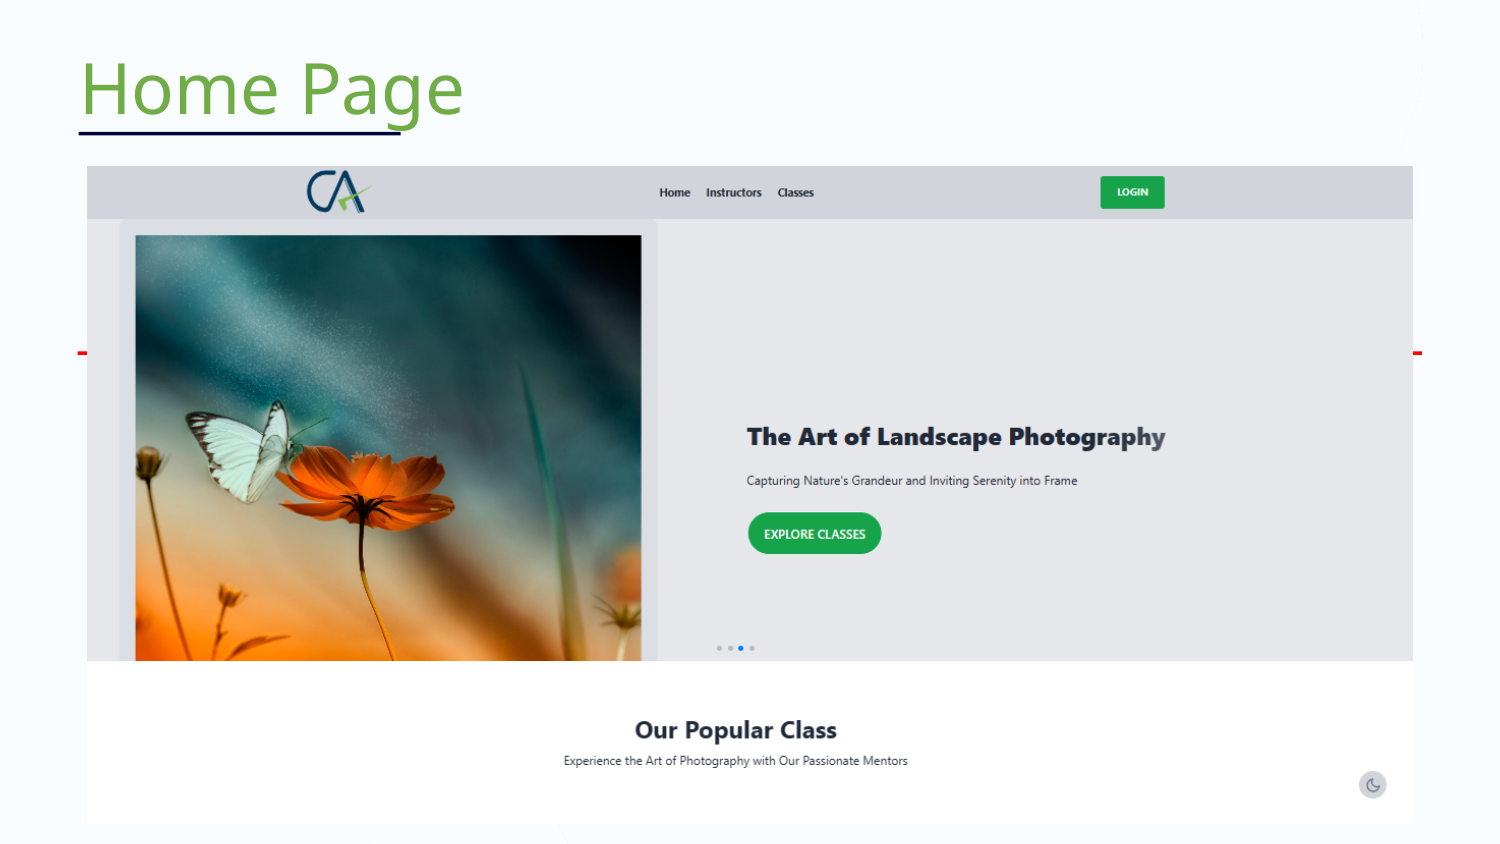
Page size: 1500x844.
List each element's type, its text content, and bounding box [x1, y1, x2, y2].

text_box Home Page [79, 40, 1015, 129]
picture [87, 0, 1454, 844]
